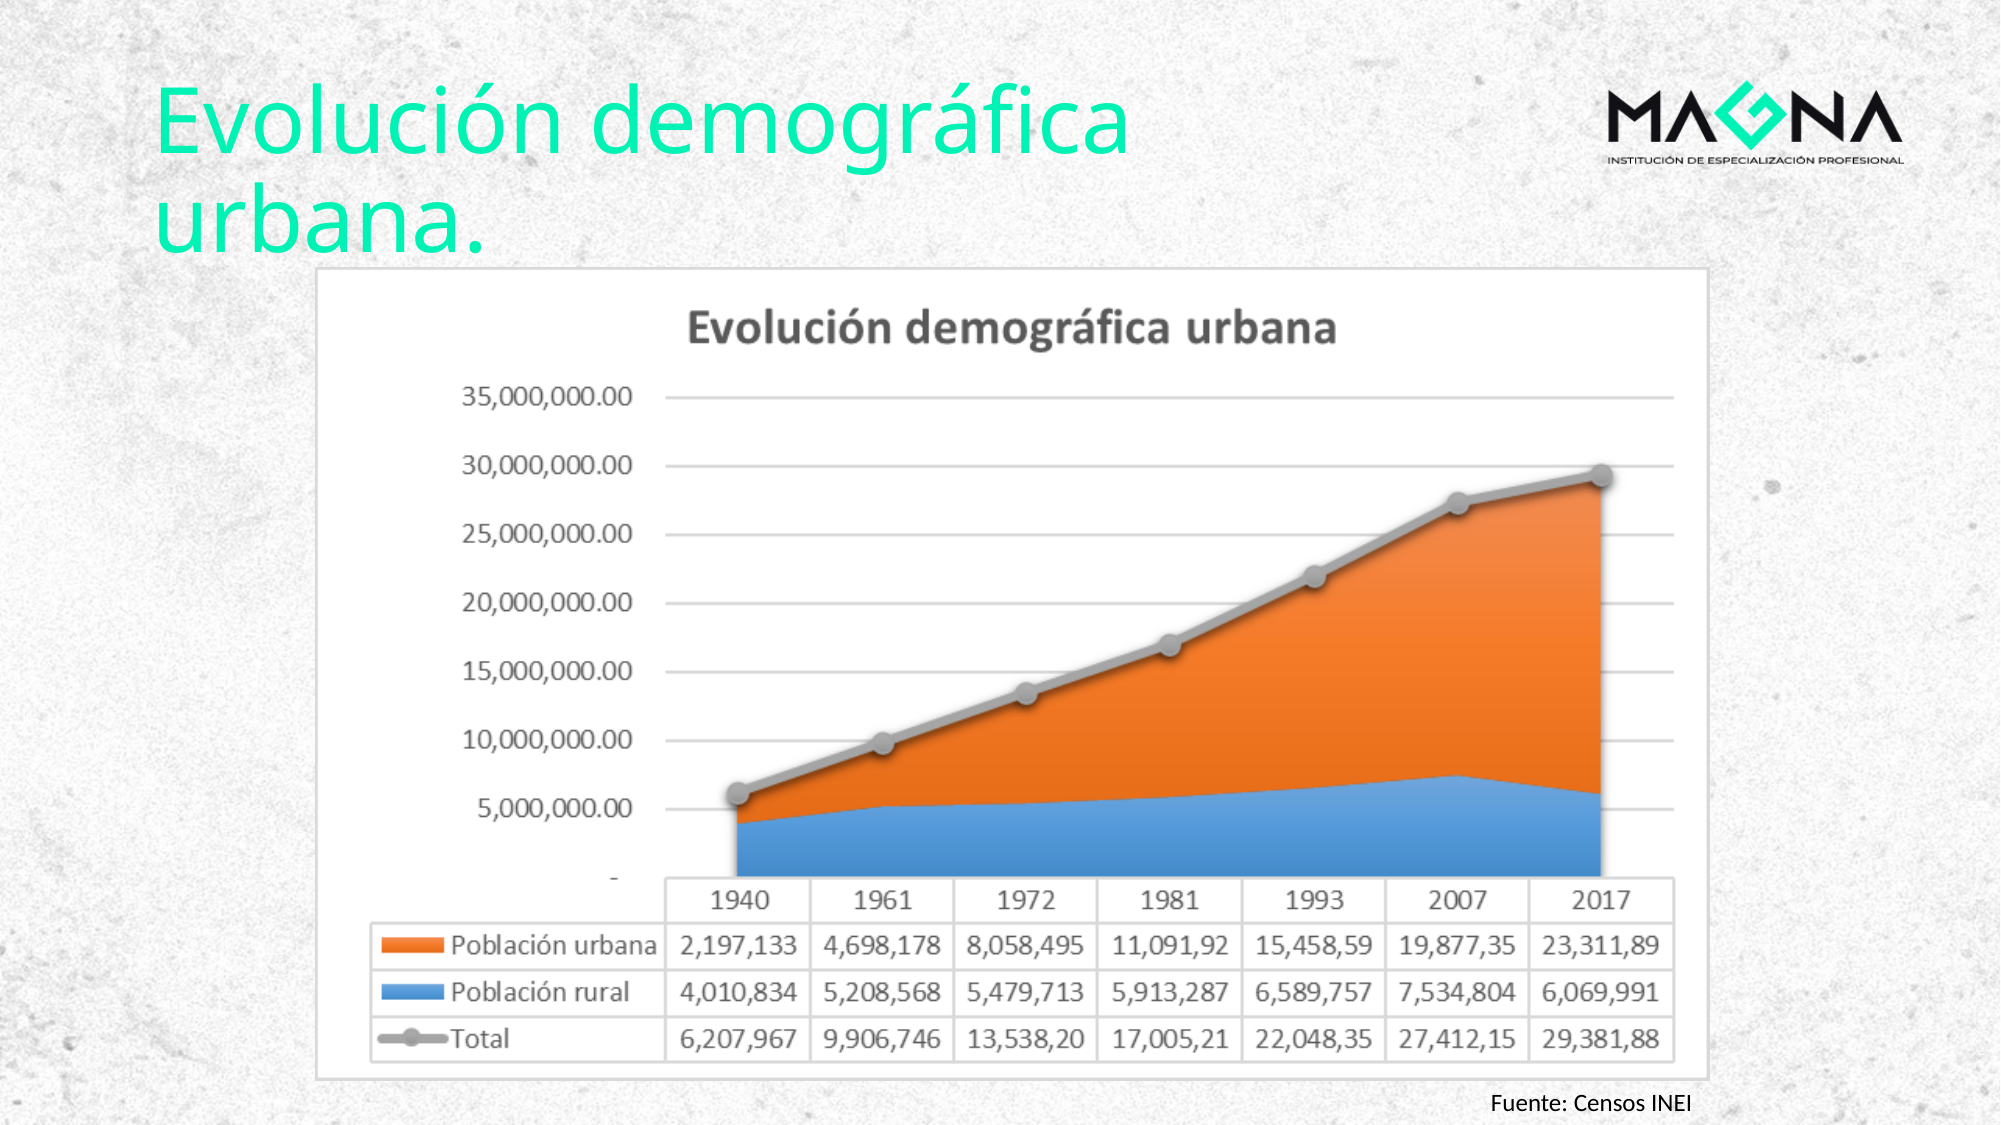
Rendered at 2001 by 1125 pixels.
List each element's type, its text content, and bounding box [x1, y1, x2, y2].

picture [0, 0, 2001, 1125]
text_box Fuente: Censos INEI [1476, 1079, 1825, 1125]
title Evolución demográfica urbana. [137, 59, 1477, 287]
